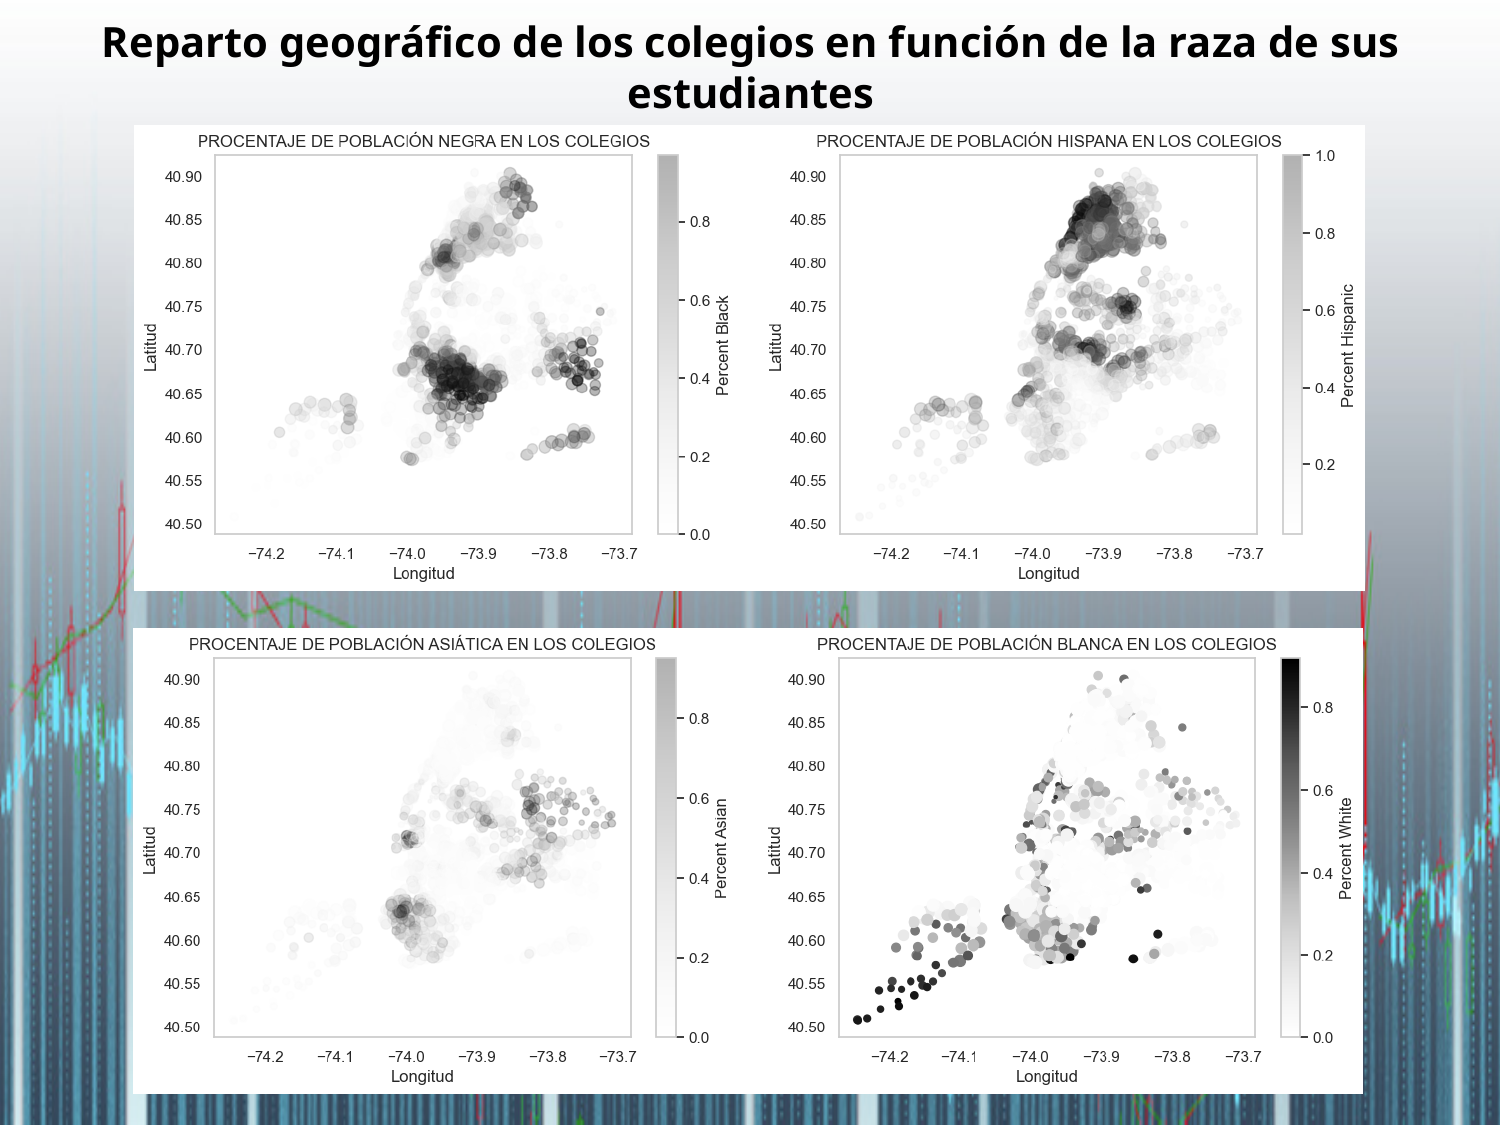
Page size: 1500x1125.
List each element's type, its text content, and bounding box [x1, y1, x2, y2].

text_box Reparto geográfico de los colegios en función de la raza de sus estudiantes [76, 7, 1426, 126]
picture [0, 0, 1500, 1125]
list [134, 125, 1365, 592]
